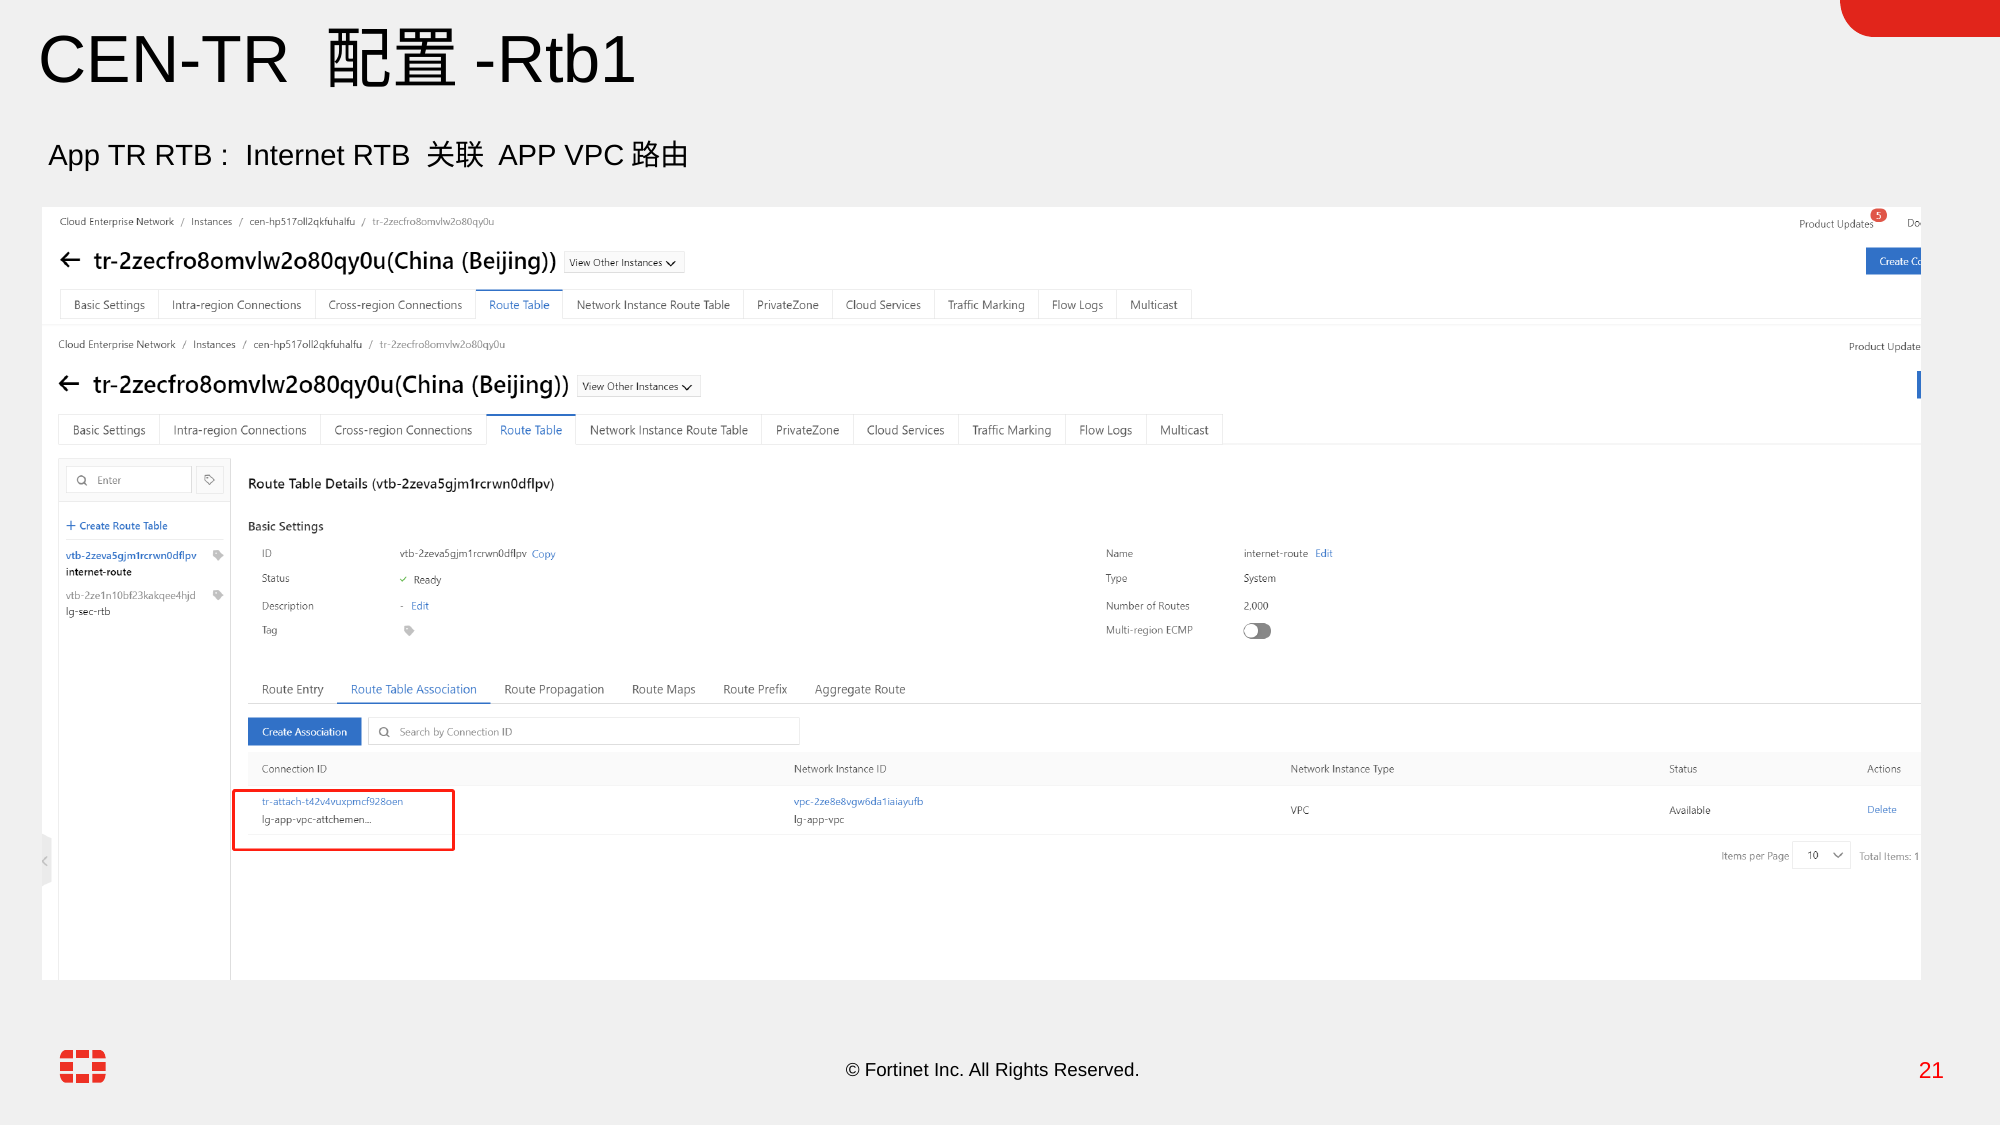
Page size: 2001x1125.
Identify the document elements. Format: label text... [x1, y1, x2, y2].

text_box CEN-TR 配置-Rtb1 [23, 18, 875, 105]
picture [42, 207, 1921, 980]
text_box App TR RTB : Internet RTB 关联 APP VPC路由 [33, 133, 705, 180]
